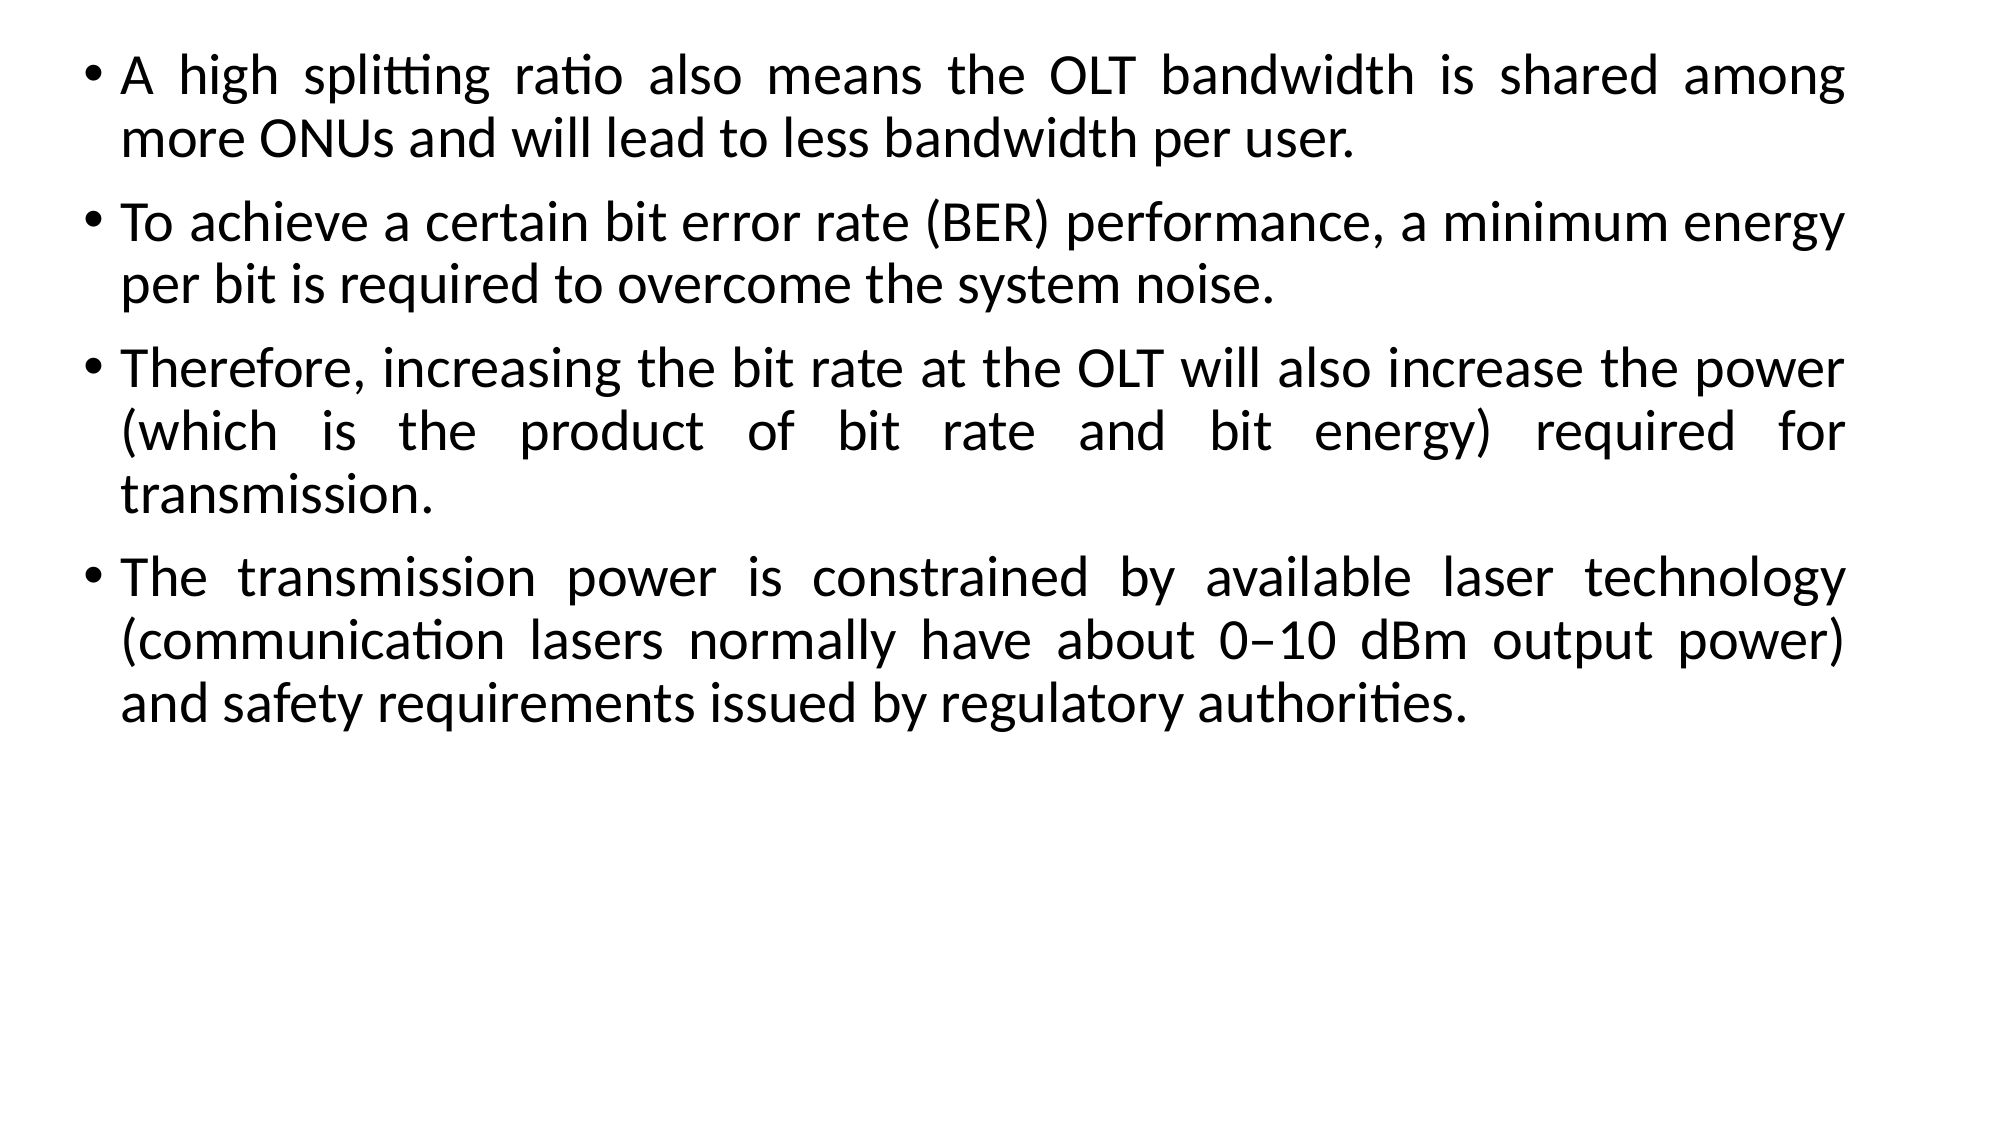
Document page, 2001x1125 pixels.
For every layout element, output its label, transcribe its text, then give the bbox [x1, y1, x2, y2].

list A high splitting ratio also means the OLT bandwidth is shared among more ONUs and will lead to less bandwidth per user. To achieve a certain bit error rate (BER) performance, a minimum energy per bit is required to overcome the system noise. Therefore, increasing the bit rate at the OLT will also increase the power (which is the product of bit rate and bit energy) required for transmission. The transmission power is constrained by available laser technology (communication lasers normally have about 0–10 dBm output power) and safety requirements issued by regulatory authorities. [68, 36, 1863, 1014]
